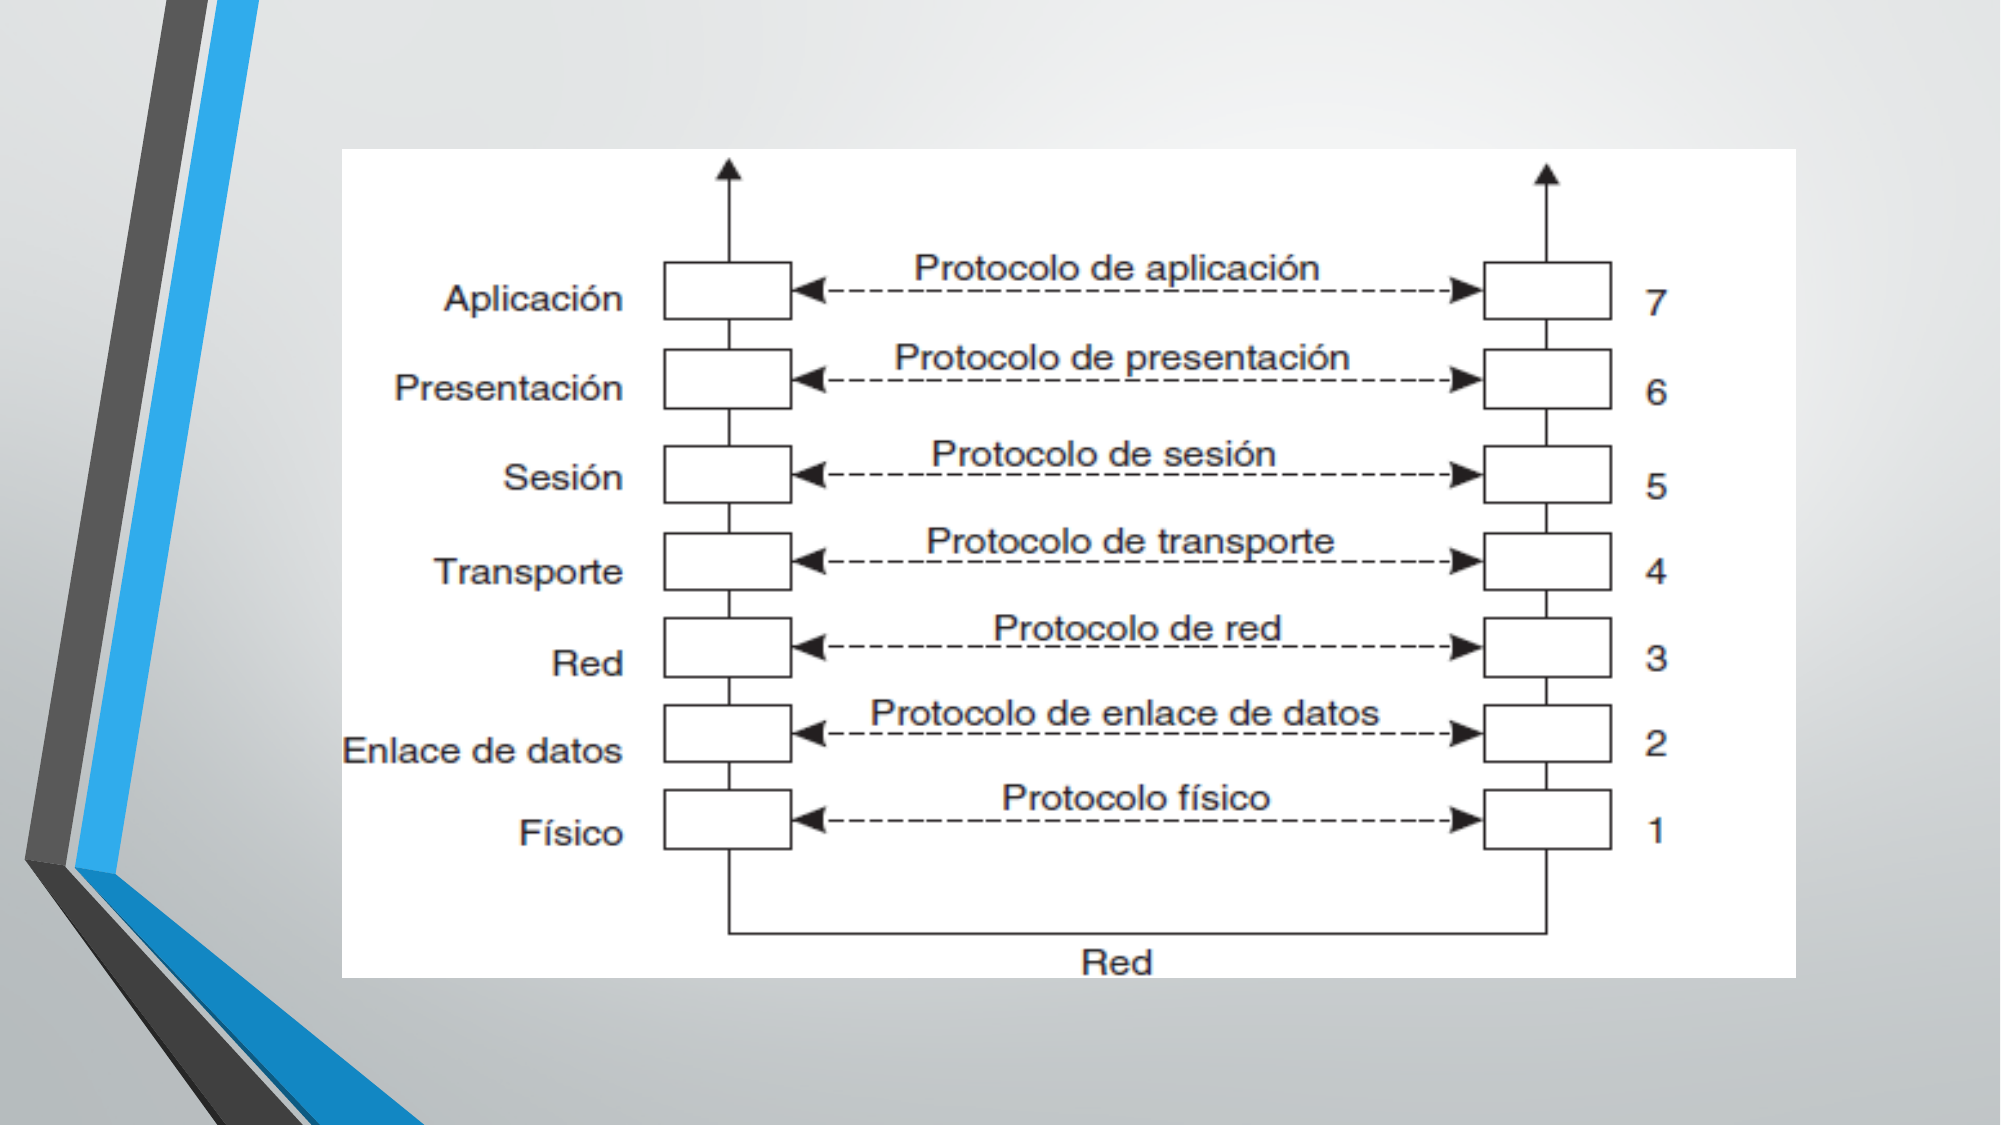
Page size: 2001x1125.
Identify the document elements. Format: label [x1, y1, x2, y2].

picture [342, 149, 1796, 978]
